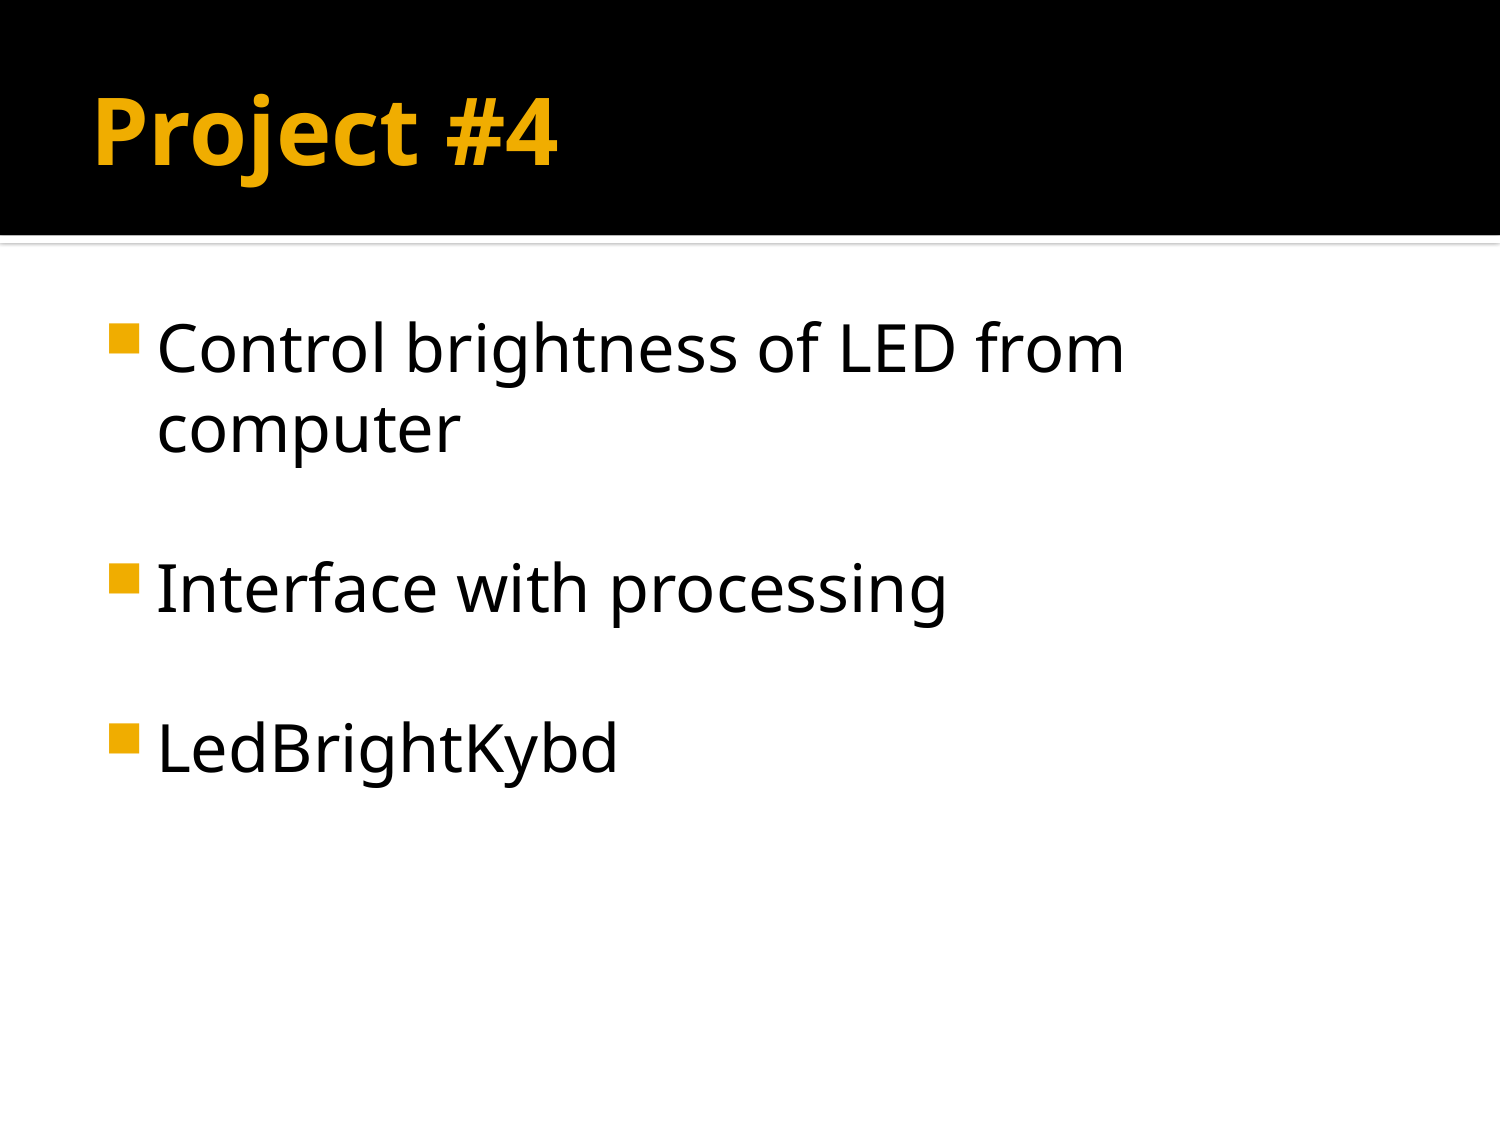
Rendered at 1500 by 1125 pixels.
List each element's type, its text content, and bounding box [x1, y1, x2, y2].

title Project #4 [75, 25, 1425, 231]
list Control brightness of LED from computer Interface with processing LedBrightKybd [75, 291, 1425, 1050]
